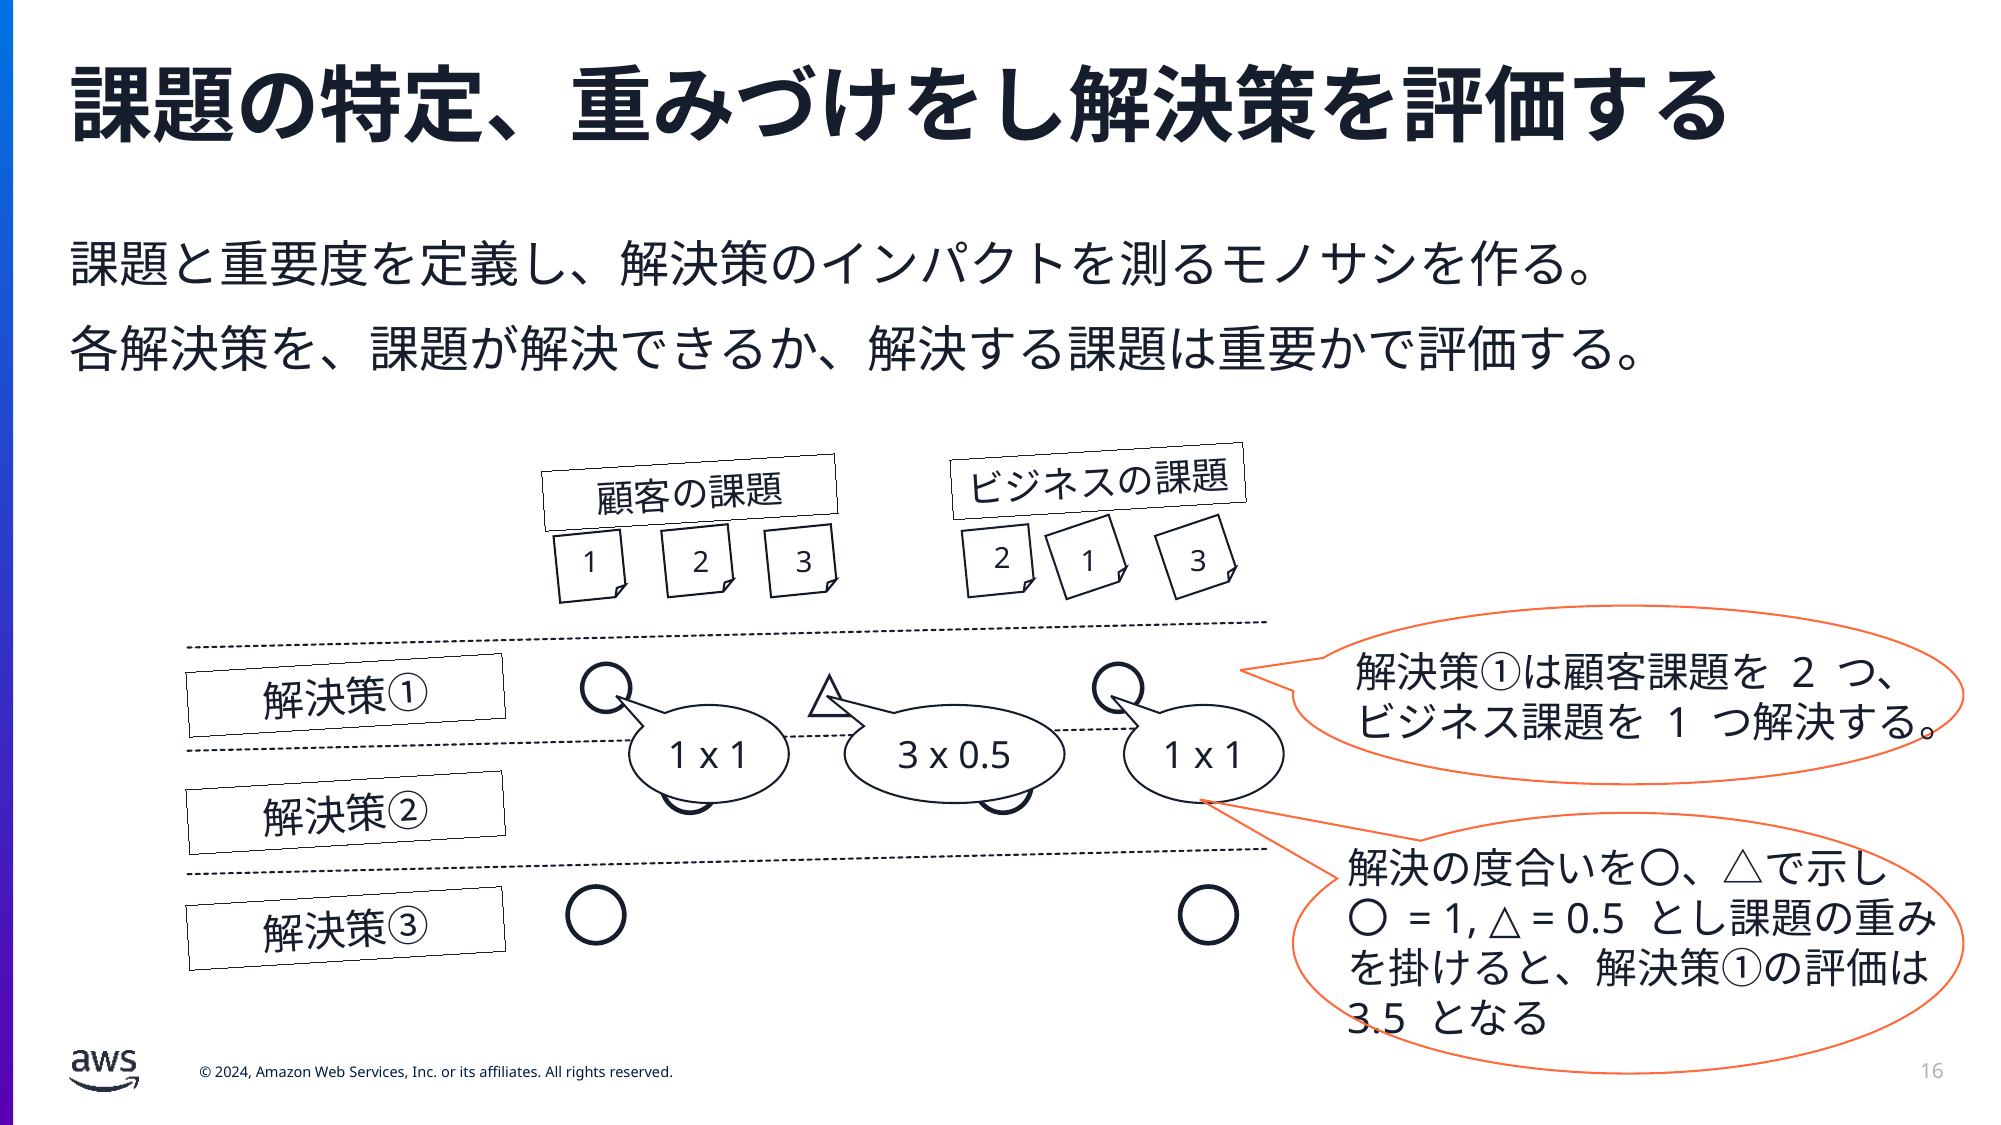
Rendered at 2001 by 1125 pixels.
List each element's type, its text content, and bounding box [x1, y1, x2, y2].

text_box 解決の度合いを〇、△で示し 〇 = 1, △ = 0.5 とし課題の重みを掛けると、解決策①の評価は 3.5 となる [1820, 834, 1944, 896]
text_box 解決の度合いを〇、△で示し 〇 = 1, △ = 0.5 とし課題の重みを掛けると、解決策①の評価は 3.5 となる [1828, 990, 1944, 1050]
picture [69, 1050, 139, 1092]
text_box [960, 523, 1037, 599]
text_box 2 [971, 531, 1033, 582]
text_box 1 x 1 [615, 694, 775, 725]
text_box [980, 791, 1032, 814]
text_box 〇 [1064, 648, 1173, 725]
text_box [1373, 754, 1884, 786]
text_box 解決策①は顧客課題を 2 つ、 ビジネス課題を 1 つ解決する。 [1354, 638, 1952, 754]
text_box [1199, 798, 1965, 1075]
text_box 解決策② [185, 770, 506, 848]
text_box 1 x 1 [1110, 694, 1285, 805]
text_box ビジネスの課題 [949, 442, 1247, 520]
text_box [1044, 513, 1117, 577]
text_box [566, 885, 626, 945]
text_box 解決策① [185, 653, 506, 725]
title 課題の特定、重みづけをし解決策を評価する [69, 56, 1944, 163]
text_box 3 [773, 536, 835, 587]
text_box △ [776, 648, 884, 725]
text_box [1239, 642, 1354, 748]
text_box 解決策③ [185, 886, 506, 971]
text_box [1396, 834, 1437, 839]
text_box [1366, 604, 1890, 638]
slide_number 16 [1493, 1050, 1944, 1102]
text_box 1 [1058, 534, 1120, 585]
text_box 解決の度合いを〇、△で示し 〇 = 1, △ = 0.5 とし課題の重みを掛けると、解決策①の評価は 3.5 となる [1347, 1016, 1428, 1050]
text_box [662, 796, 711, 814]
text_box [660, 523, 730, 599]
text_box [1120, 545, 1129, 583]
text_box [835, 555, 840, 583]
text_box [1952, 670, 1965, 720]
list 課題と重要度を定義し、解決策のインパクトを測るモノサシを作る。 各解決策を、課題が解決できるか、解決する課題は重要かで評価する。 [69, 224, 1944, 387]
text_box 3 x 0.5 [826, 694, 1046, 725]
text_box [732, 556, 737, 583]
text_box 〇 [553, 648, 661, 725]
text_box 1 x 1 [628, 751, 790, 805]
text_box 3 [1167, 534, 1230, 585]
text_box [187, 725, 1268, 751]
text_box [552, 528, 629, 604]
text_box 顧客の課題 [541, 453, 839, 532]
text_box 3 x 0.5 [843, 751, 1066, 805]
text_box [1179, 885, 1238, 945]
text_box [187, 622, 1268, 648]
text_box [187, 848, 1268, 875]
text_box [1153, 513, 1226, 576]
text_box 2 [670, 536, 732, 587]
text_box [1060, 585, 1113, 601]
text_box 1 [559, 536, 622, 587]
text_box [1230, 546, 1239, 582]
text_box [763, 523, 834, 599]
text_box [1170, 585, 1222, 601]
